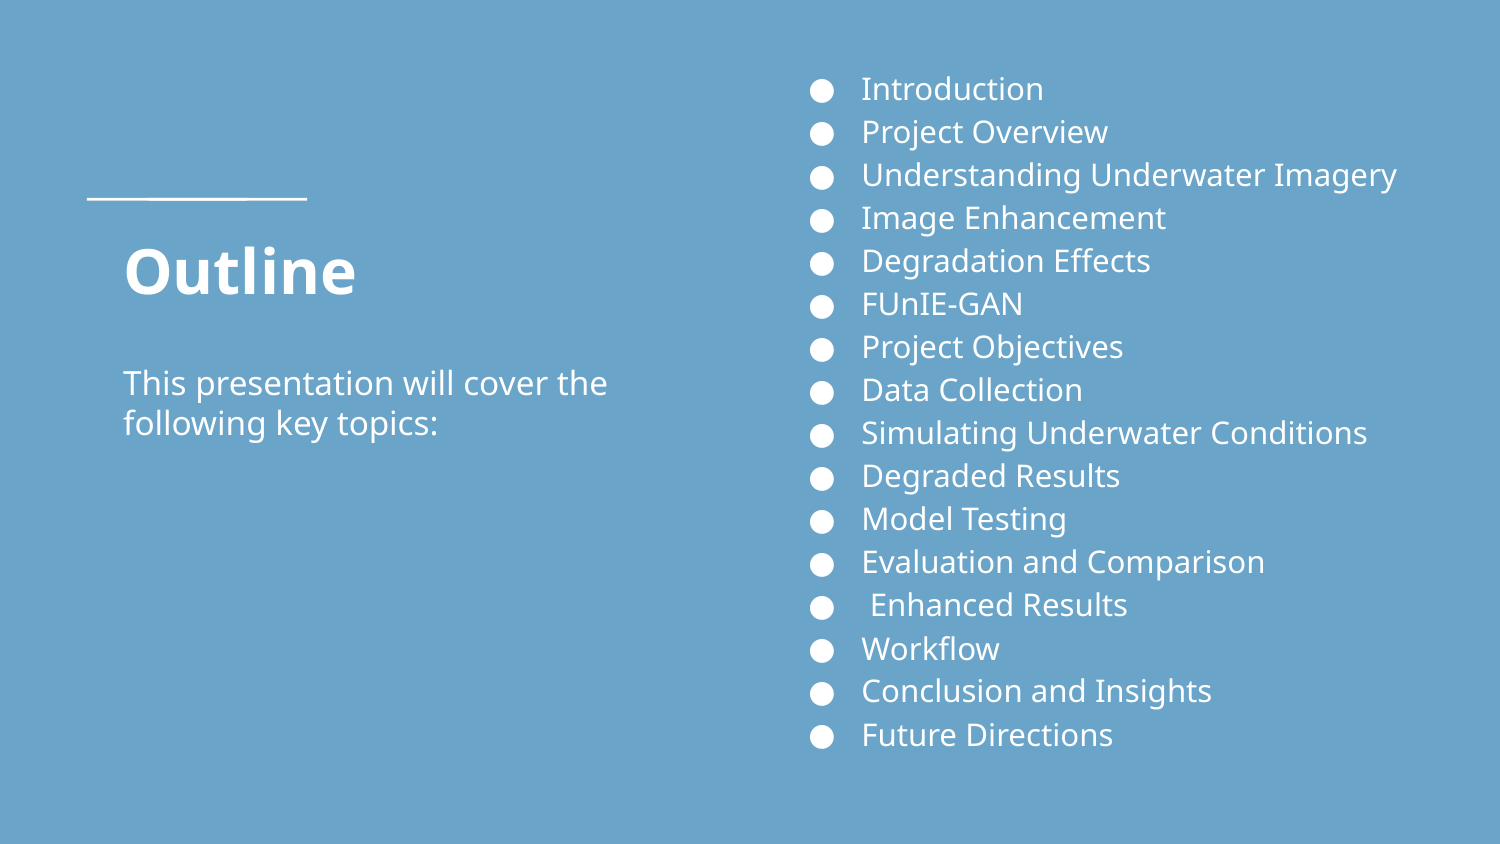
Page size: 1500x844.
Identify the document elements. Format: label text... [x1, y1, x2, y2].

subtitle Introduction Project Overview Understanding Underwater Imagery Image Enhancement Degradation Effects FUnIE-GAN Project Objectives Data Collection Simulating Underwater Conditions Degraded Results Model Testing Evaluation and Comparison Enhanced Results Workflow Conclusion and Insights Future Directions [771, 48, 1441, 582]
text_box This presentation will cover the following key topics: [108, 347, 659, 540]
title Outline [108, 216, 578, 347]
